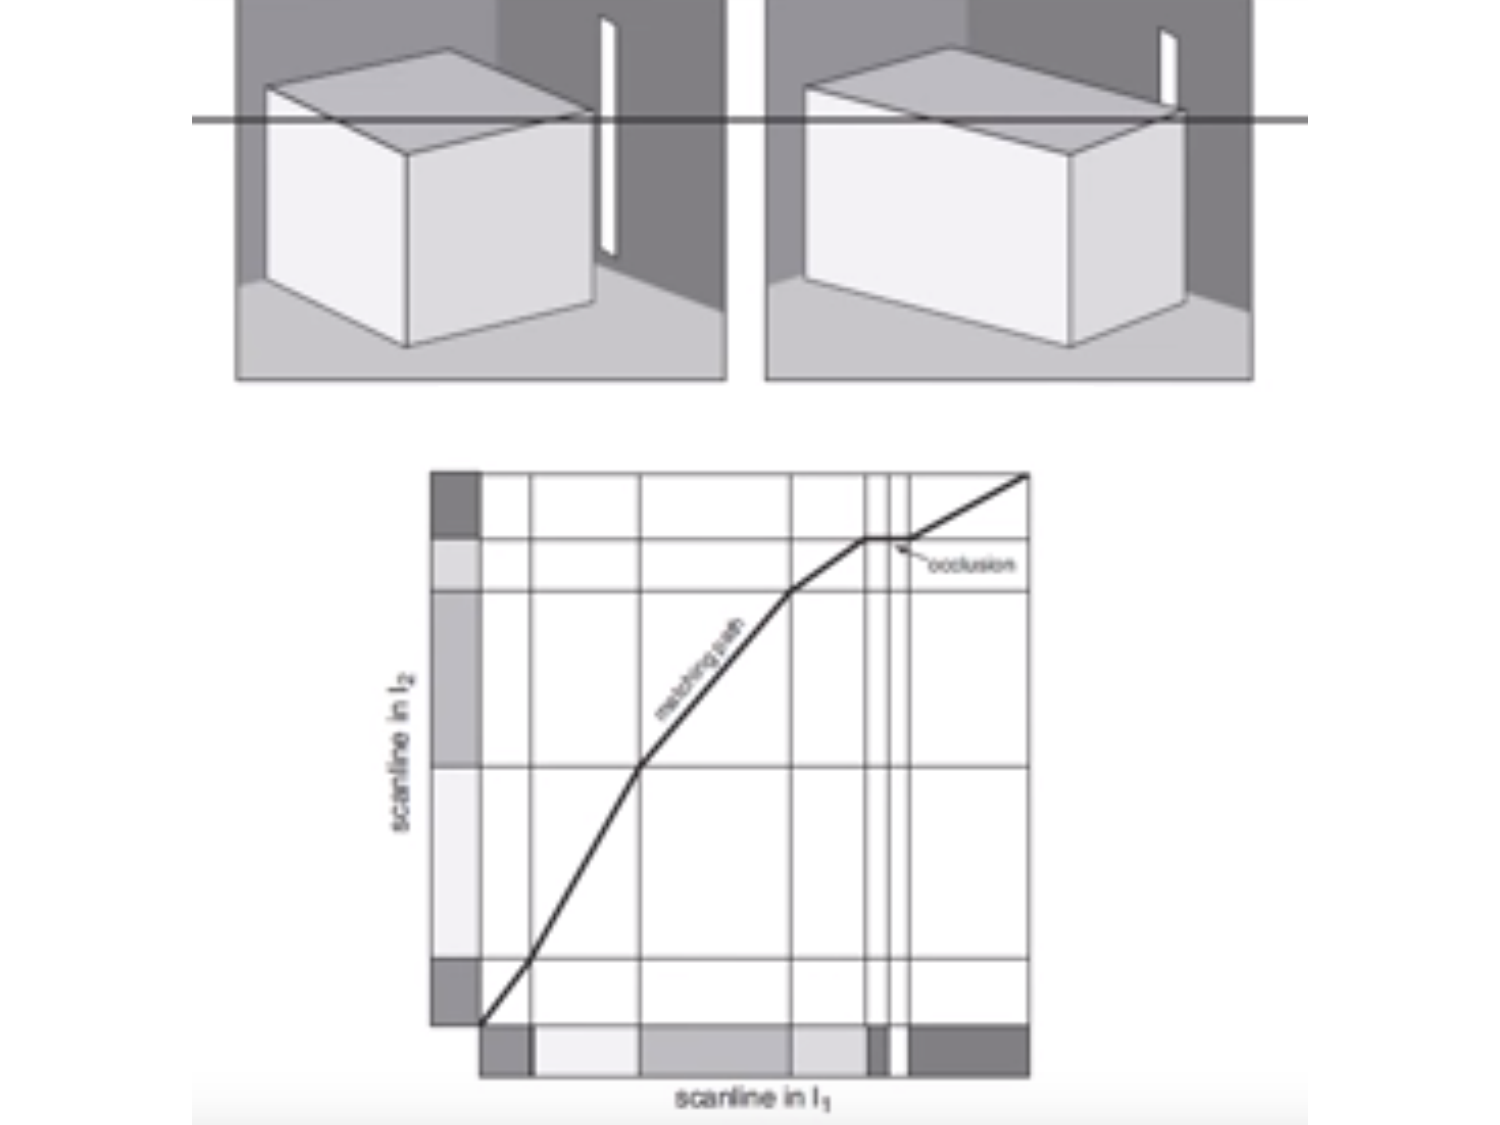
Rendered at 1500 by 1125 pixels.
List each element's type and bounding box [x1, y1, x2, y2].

picture [192, 0, 1308, 1125]
